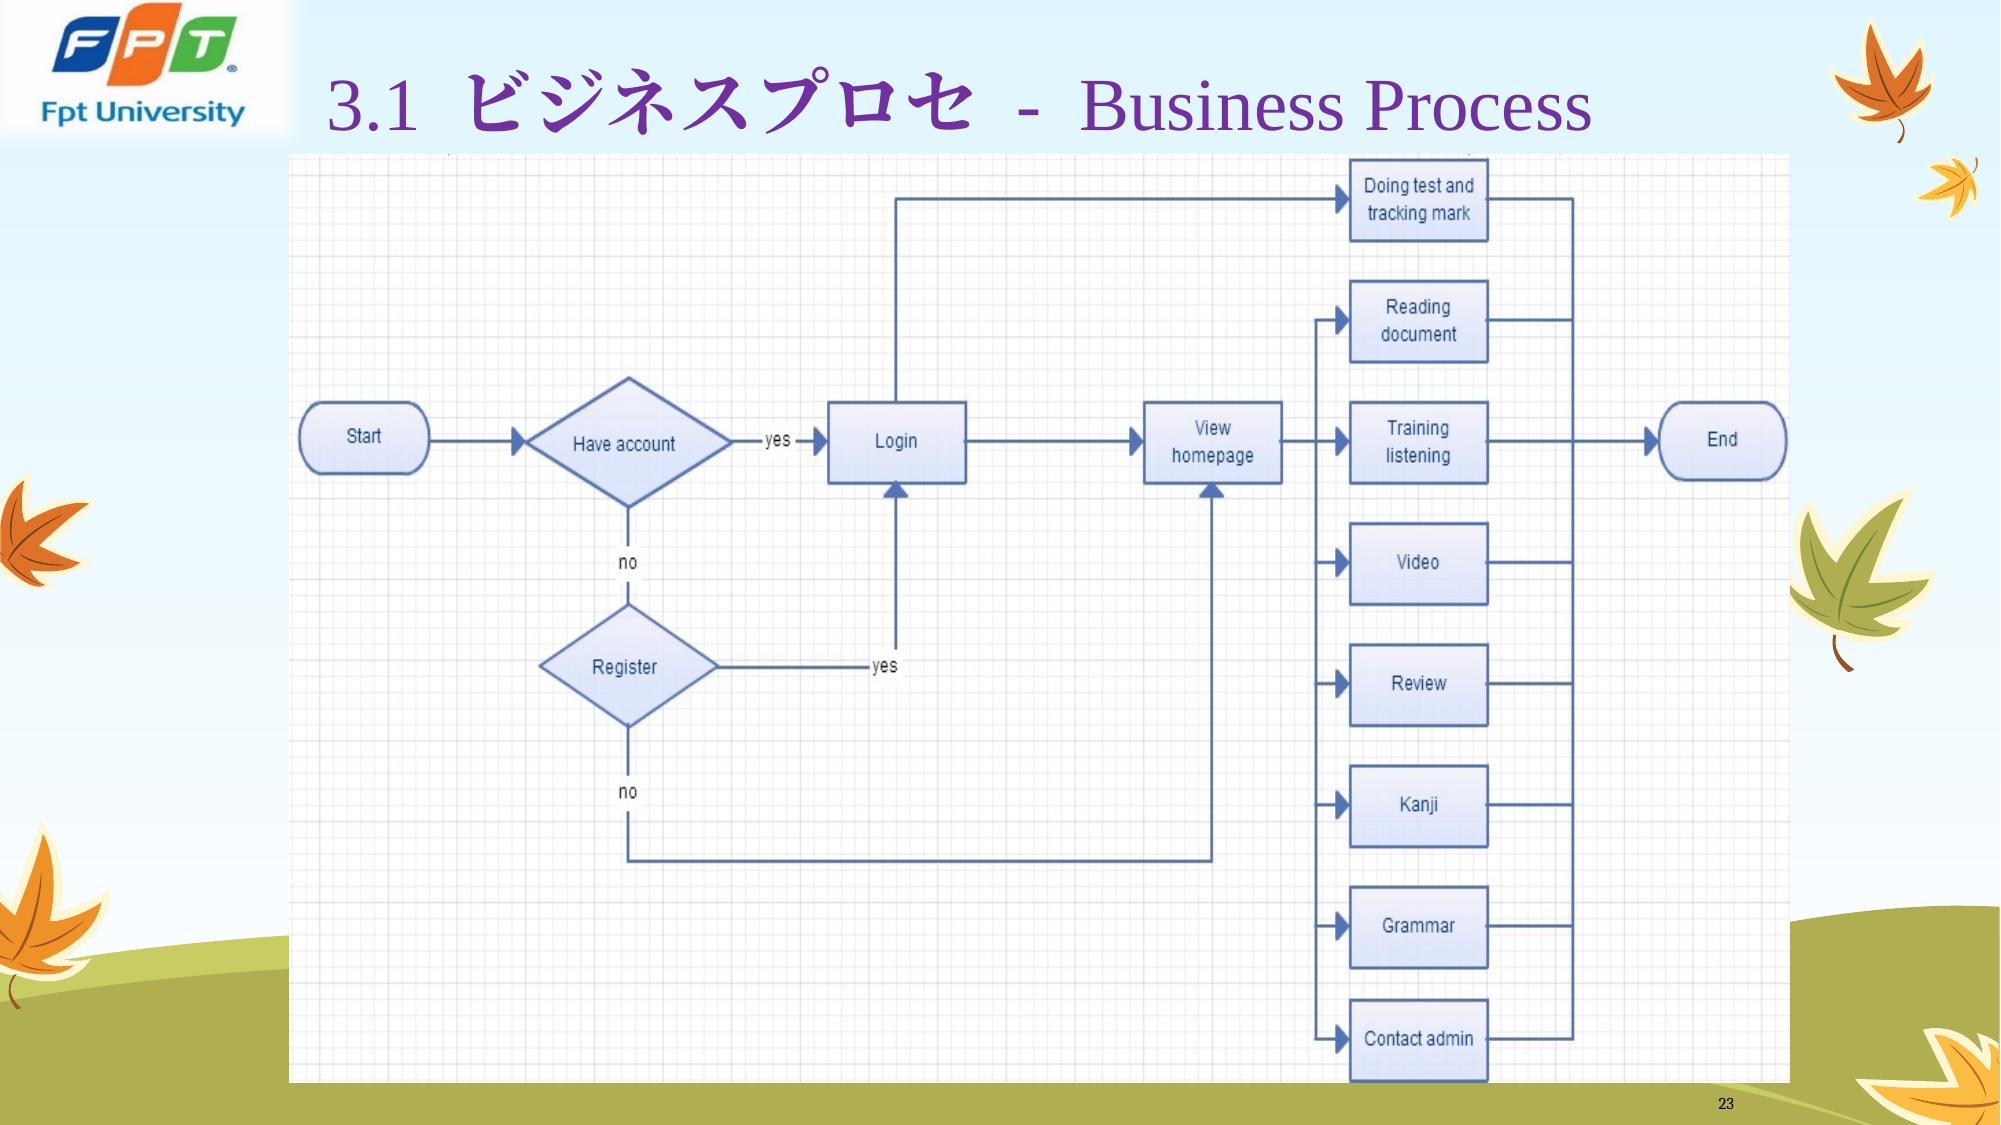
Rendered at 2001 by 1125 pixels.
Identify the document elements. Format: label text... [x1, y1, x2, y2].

title 3.1 ビジネスプロセ - Business Process [312, 12, 1841, 155]
slide_number 23 [1644, 1083, 1750, 1122]
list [289, 154, 1790, 1083]
picture [0, 0, 312, 155]
